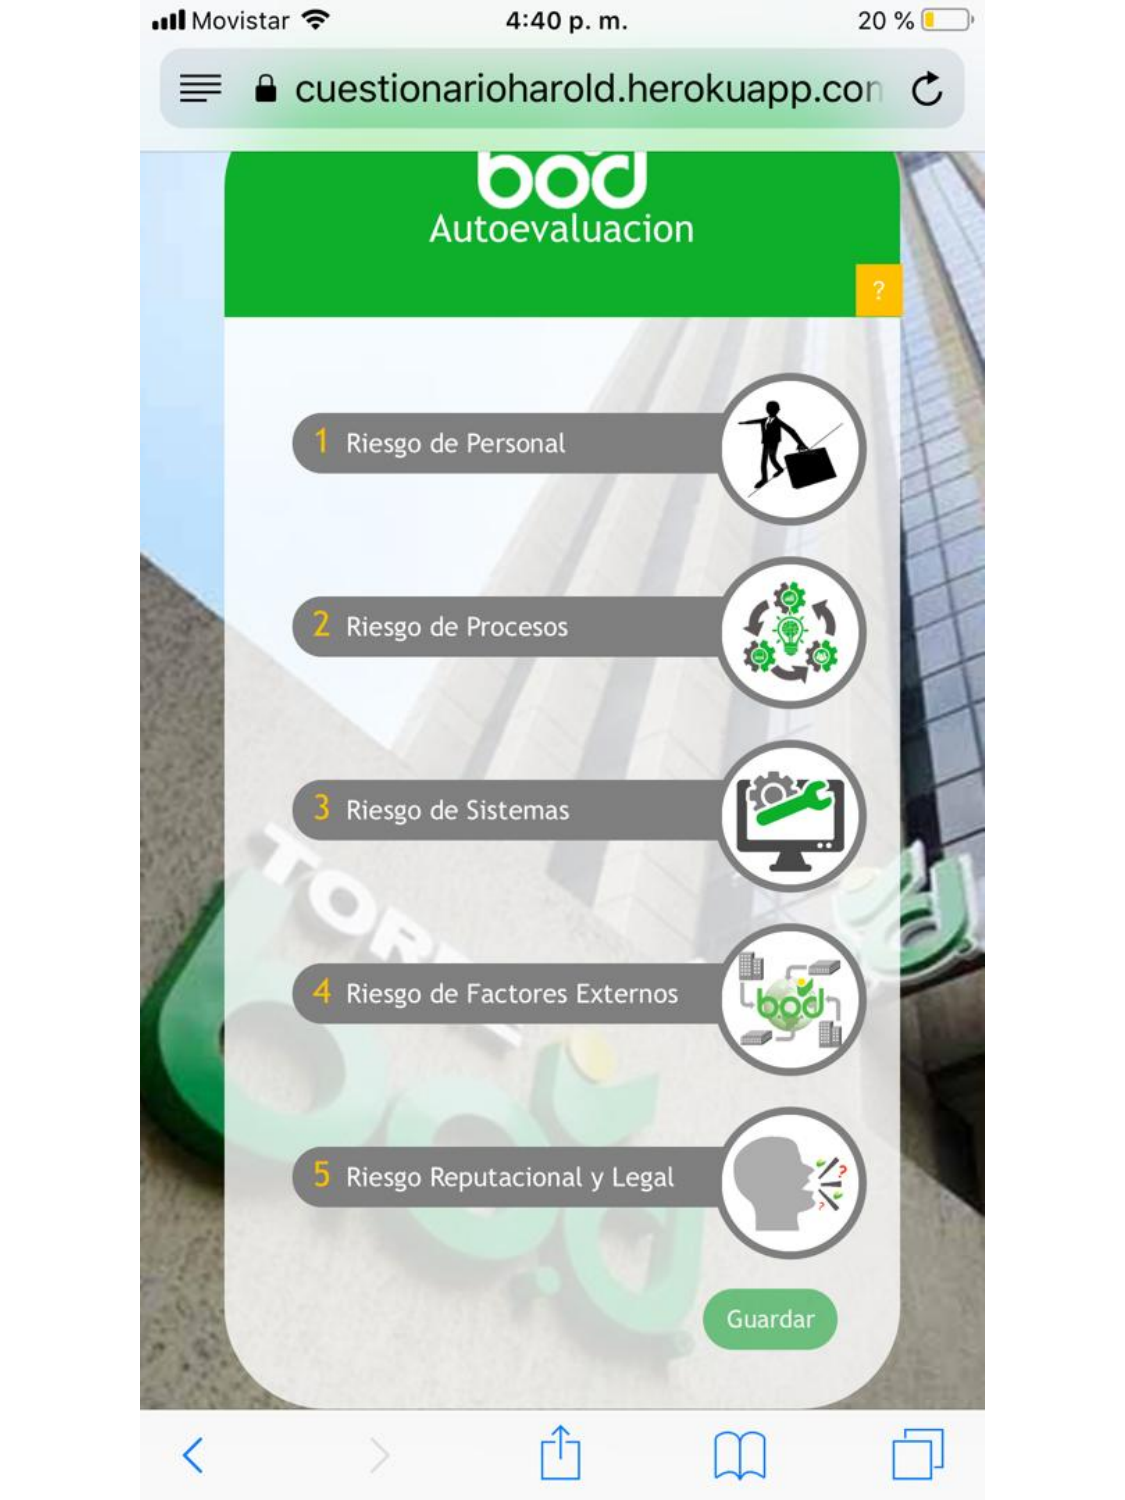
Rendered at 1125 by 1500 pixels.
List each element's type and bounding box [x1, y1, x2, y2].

picture [140, 0, 985, 1500]
